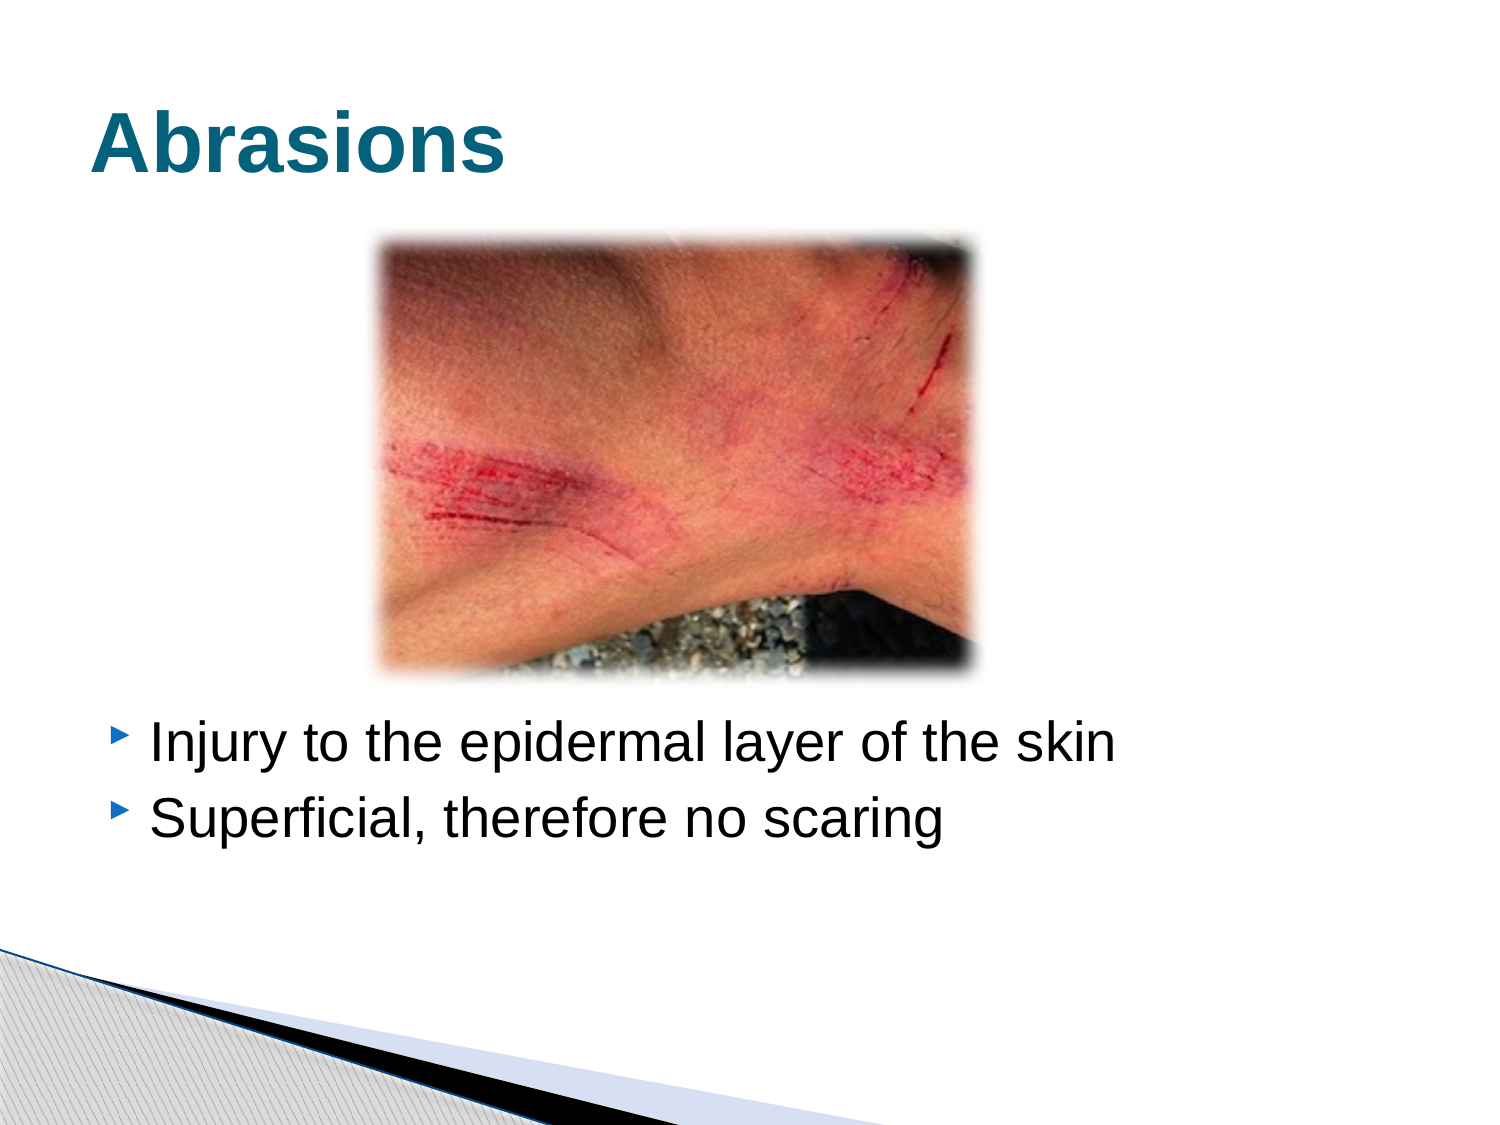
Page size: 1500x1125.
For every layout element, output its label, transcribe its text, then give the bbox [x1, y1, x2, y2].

title Abrasions [75, 45, 1425, 233]
picture [362, 224, 988, 688]
list Injury to the epidermal layer of the skin Superficial, therefore no scaring [75, 243, 1425, 986]
